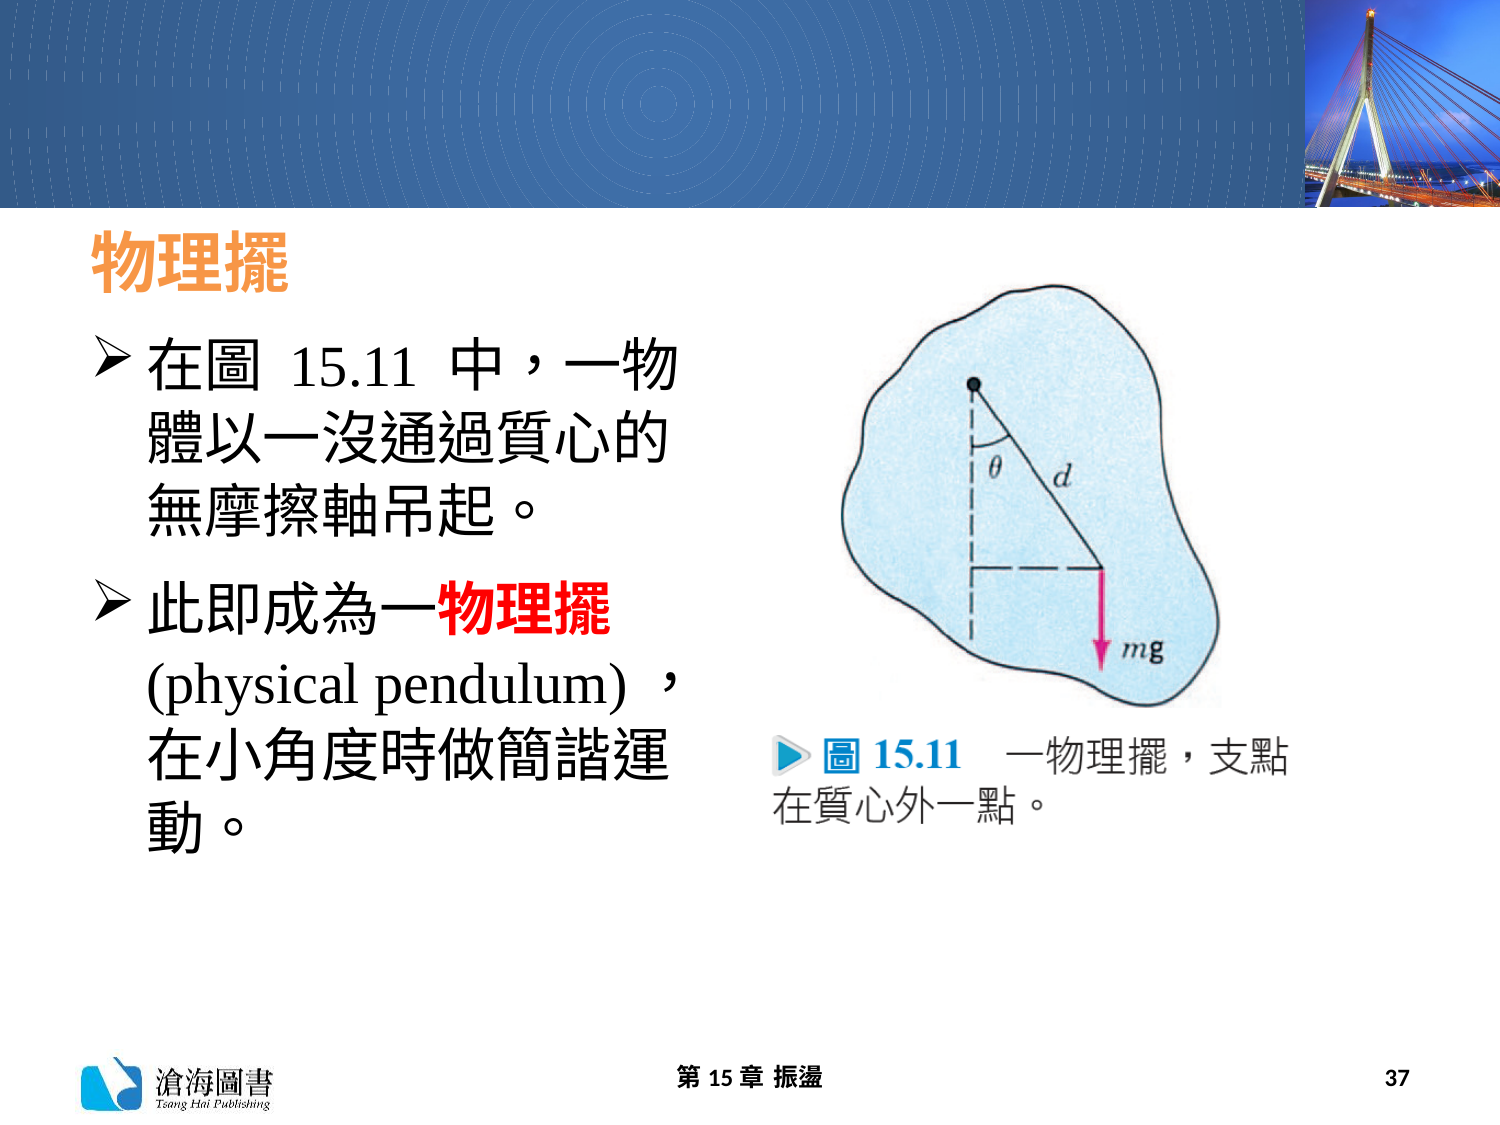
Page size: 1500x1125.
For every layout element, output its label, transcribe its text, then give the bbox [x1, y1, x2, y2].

list 物理擺 在圖 15.11 中，一物體以一沒通過質心的無摩擦軸吊起。 此即成為一物理擺(physical pendulum)，在小角度時做簡諧運動。 [75, 219, 738, 1047]
slide_number 37 [1074, 1046, 1425, 1107]
footer 第15章 振盪 [512, 1046, 988, 1107]
picture [75, 1049, 274, 1118]
picture [1305, 0, 1500, 207]
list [762, 263, 1296, 859]
